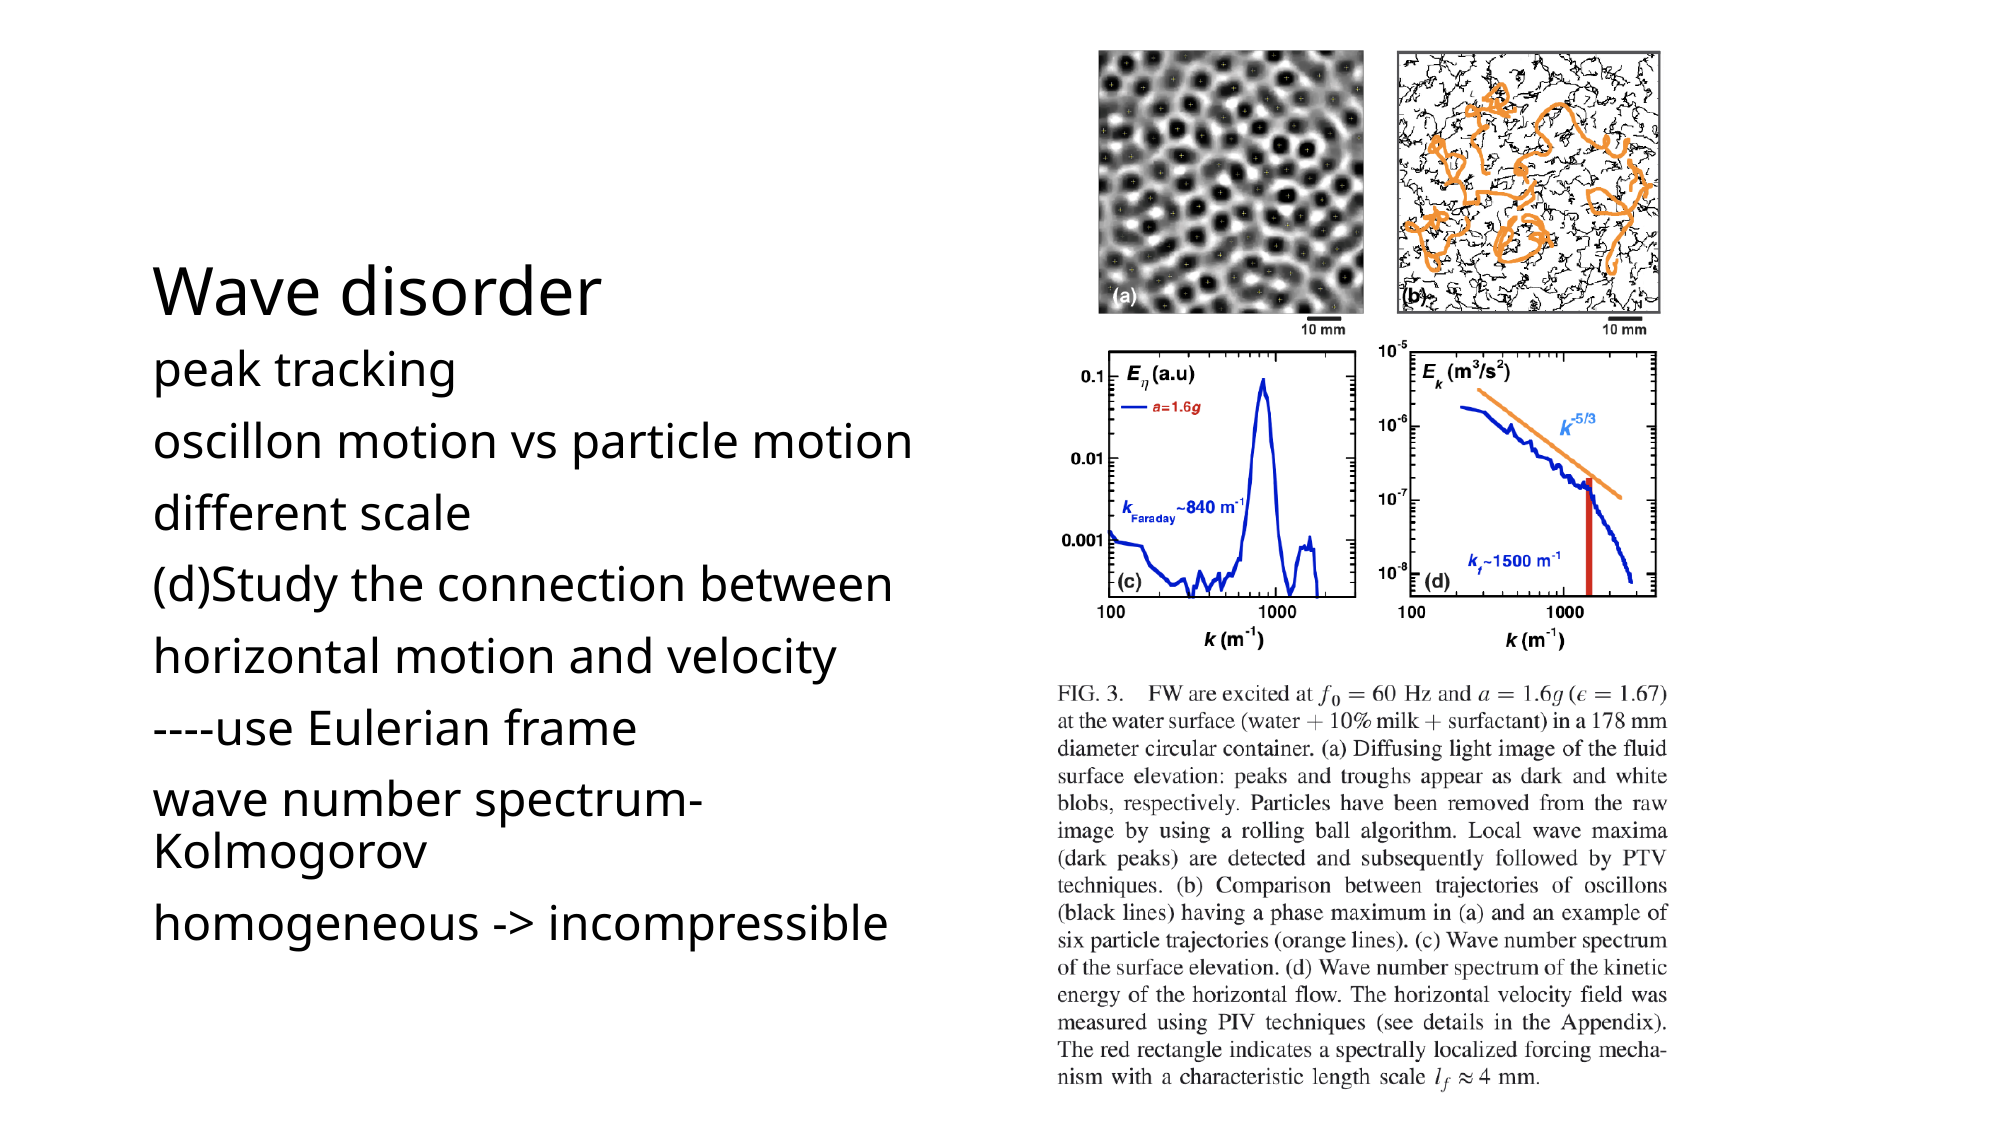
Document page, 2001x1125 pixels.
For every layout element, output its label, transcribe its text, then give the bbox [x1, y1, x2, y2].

title Wave disorder [137, 75, 783, 337]
list peak tracking oscillon motion vs particle motion different scale (d)Study the connection between horizontal motion and velocity ----use Eulerian frame wave number spectrum-Kolmogorov homogeneous -> incompressible [137, 337, 976, 963]
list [1024, 35, 1705, 1115]
